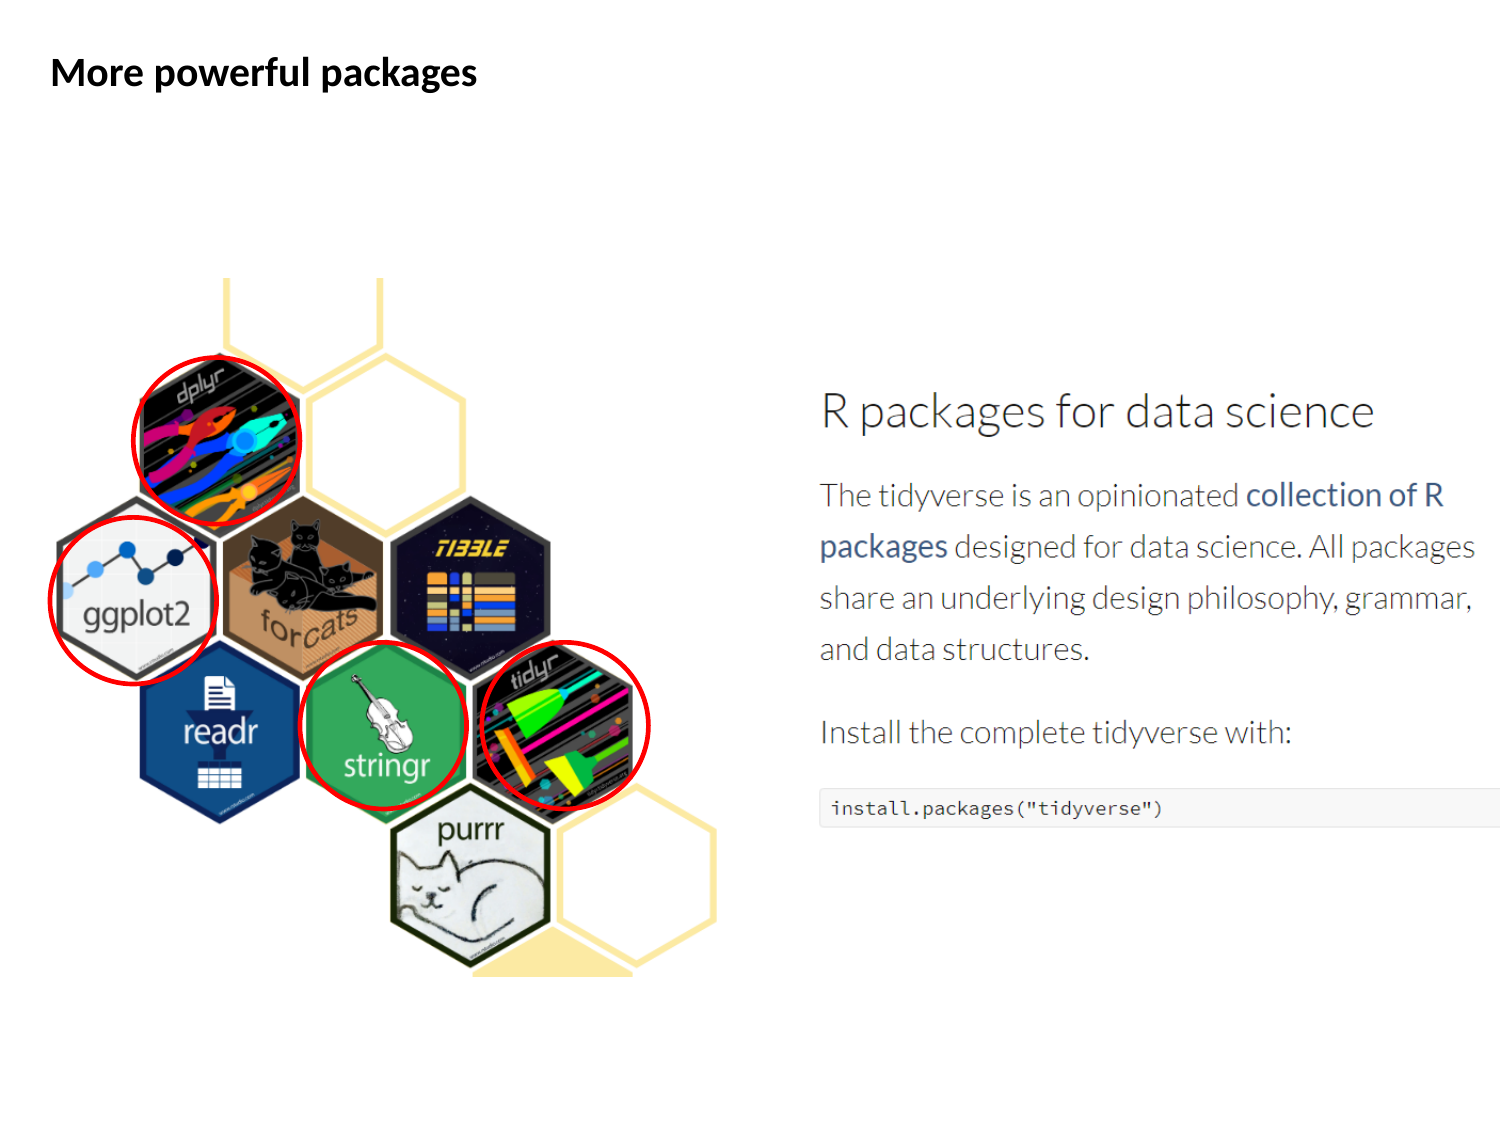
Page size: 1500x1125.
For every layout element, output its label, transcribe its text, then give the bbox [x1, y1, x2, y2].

text_box More powerful packages [35, 12, 1070, 102]
picture [0, 278, 1500, 978]
